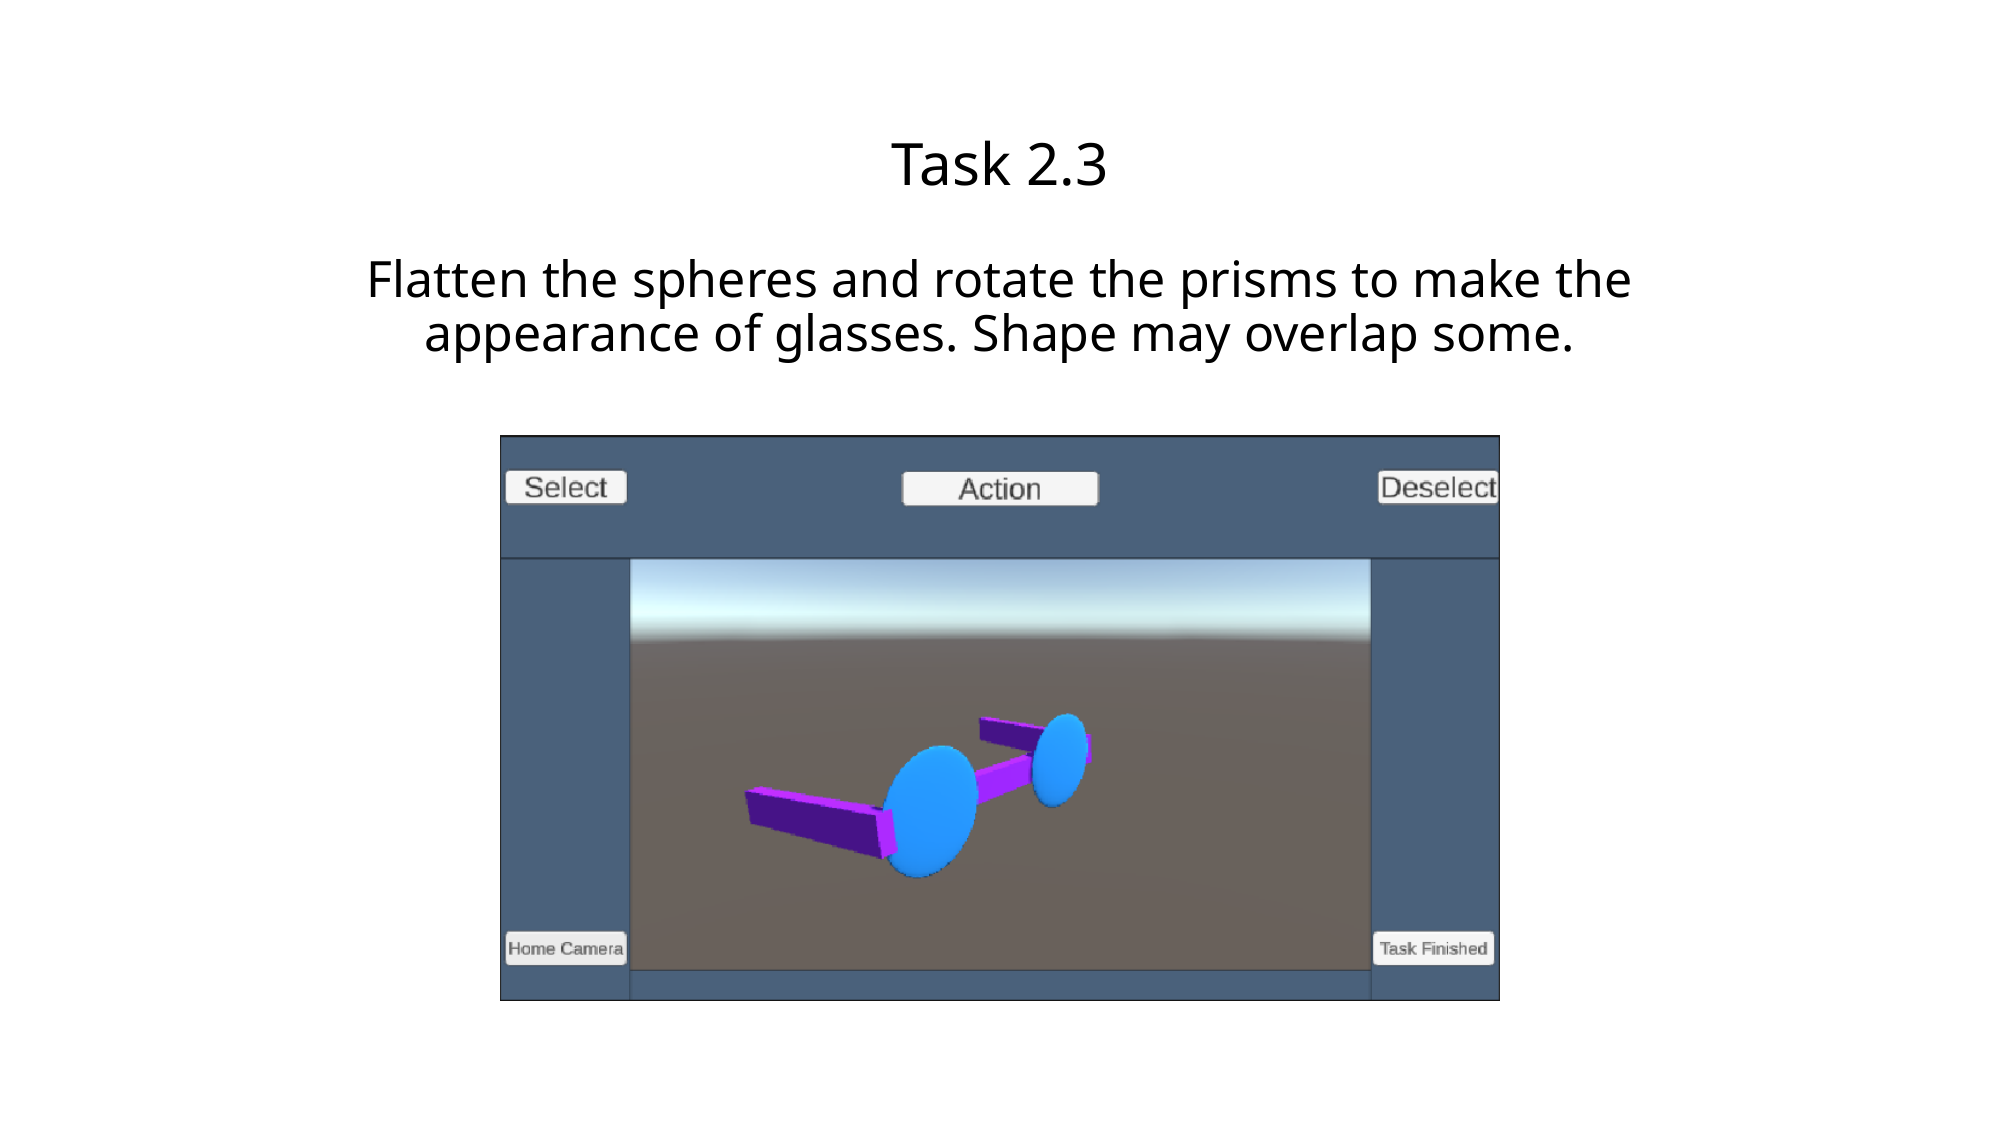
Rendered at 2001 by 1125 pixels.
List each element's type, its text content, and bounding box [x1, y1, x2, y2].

subtitle Flatten the spheres and rotate the prisms to make the appearance of glasses. Shape may overlap some. [249, 246, 1750, 519]
picture [499, 434, 1501, 1002]
title Task 2.3 [249, 35, 1750, 206]
